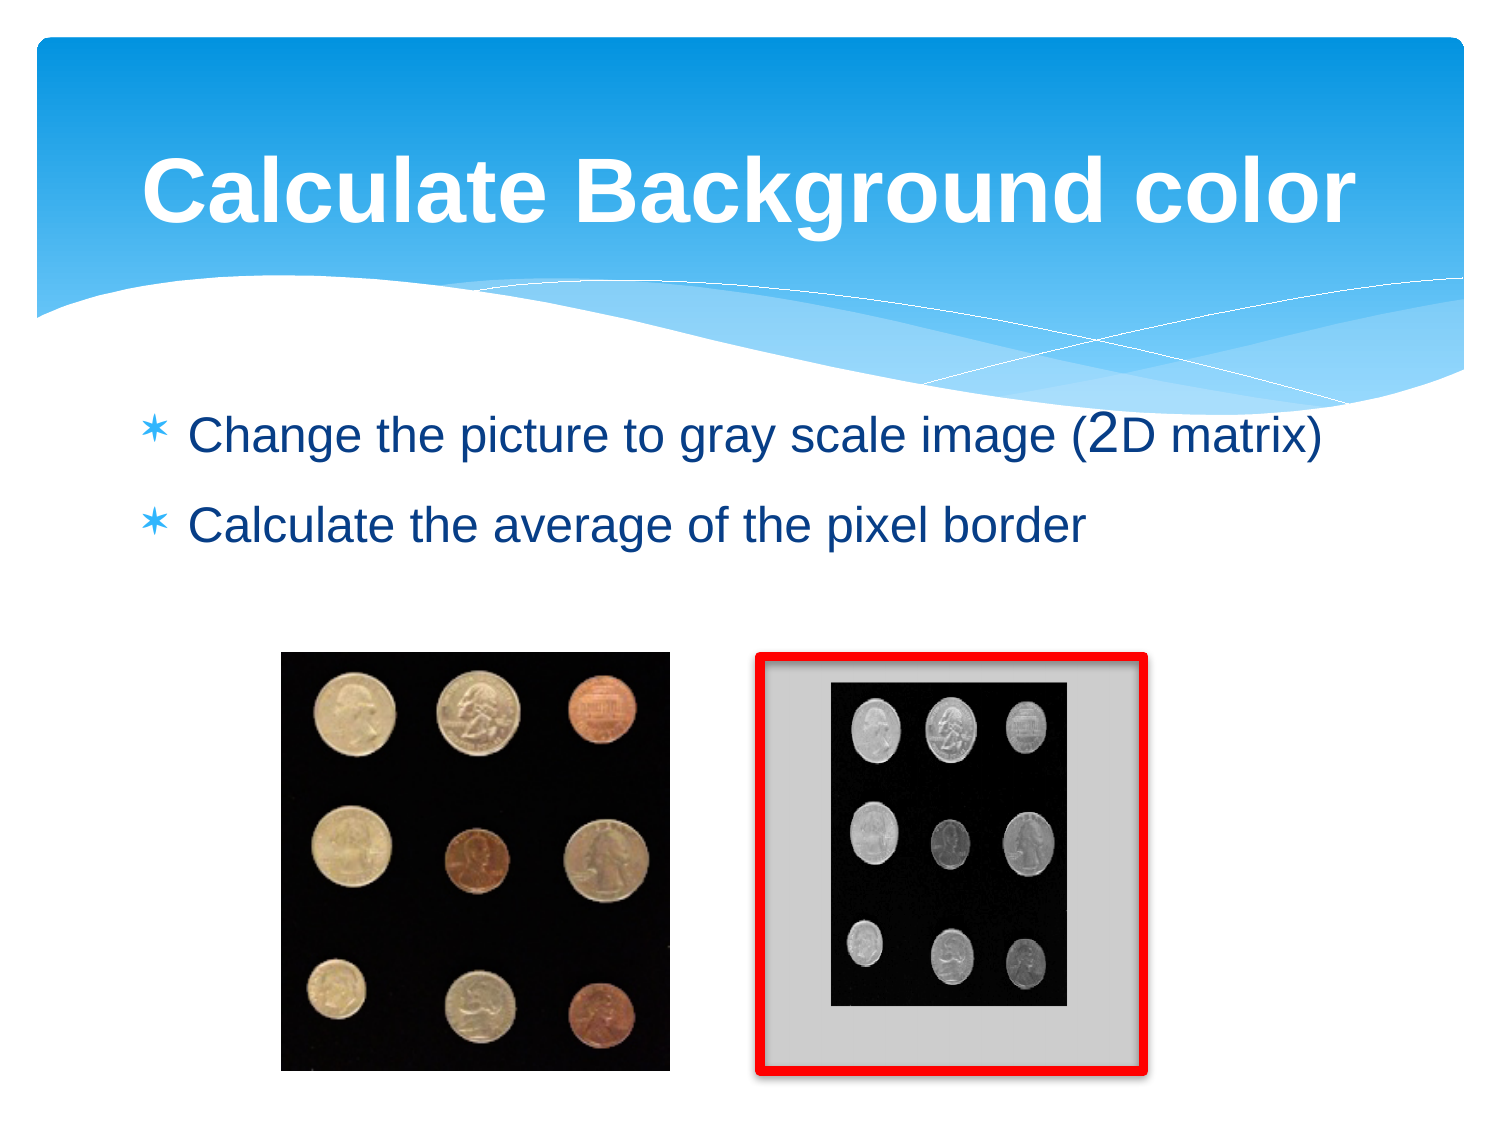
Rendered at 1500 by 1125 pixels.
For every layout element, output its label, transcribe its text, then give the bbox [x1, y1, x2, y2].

title Calculate Background color [75, 55, 1425, 261]
picture [757, 653, 1142, 1069]
text_box Change the picture to gray scale image (2D matrix) Calculate the average of the pixel border [127, 366, 1343, 625]
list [279, 652, 673, 1072]
